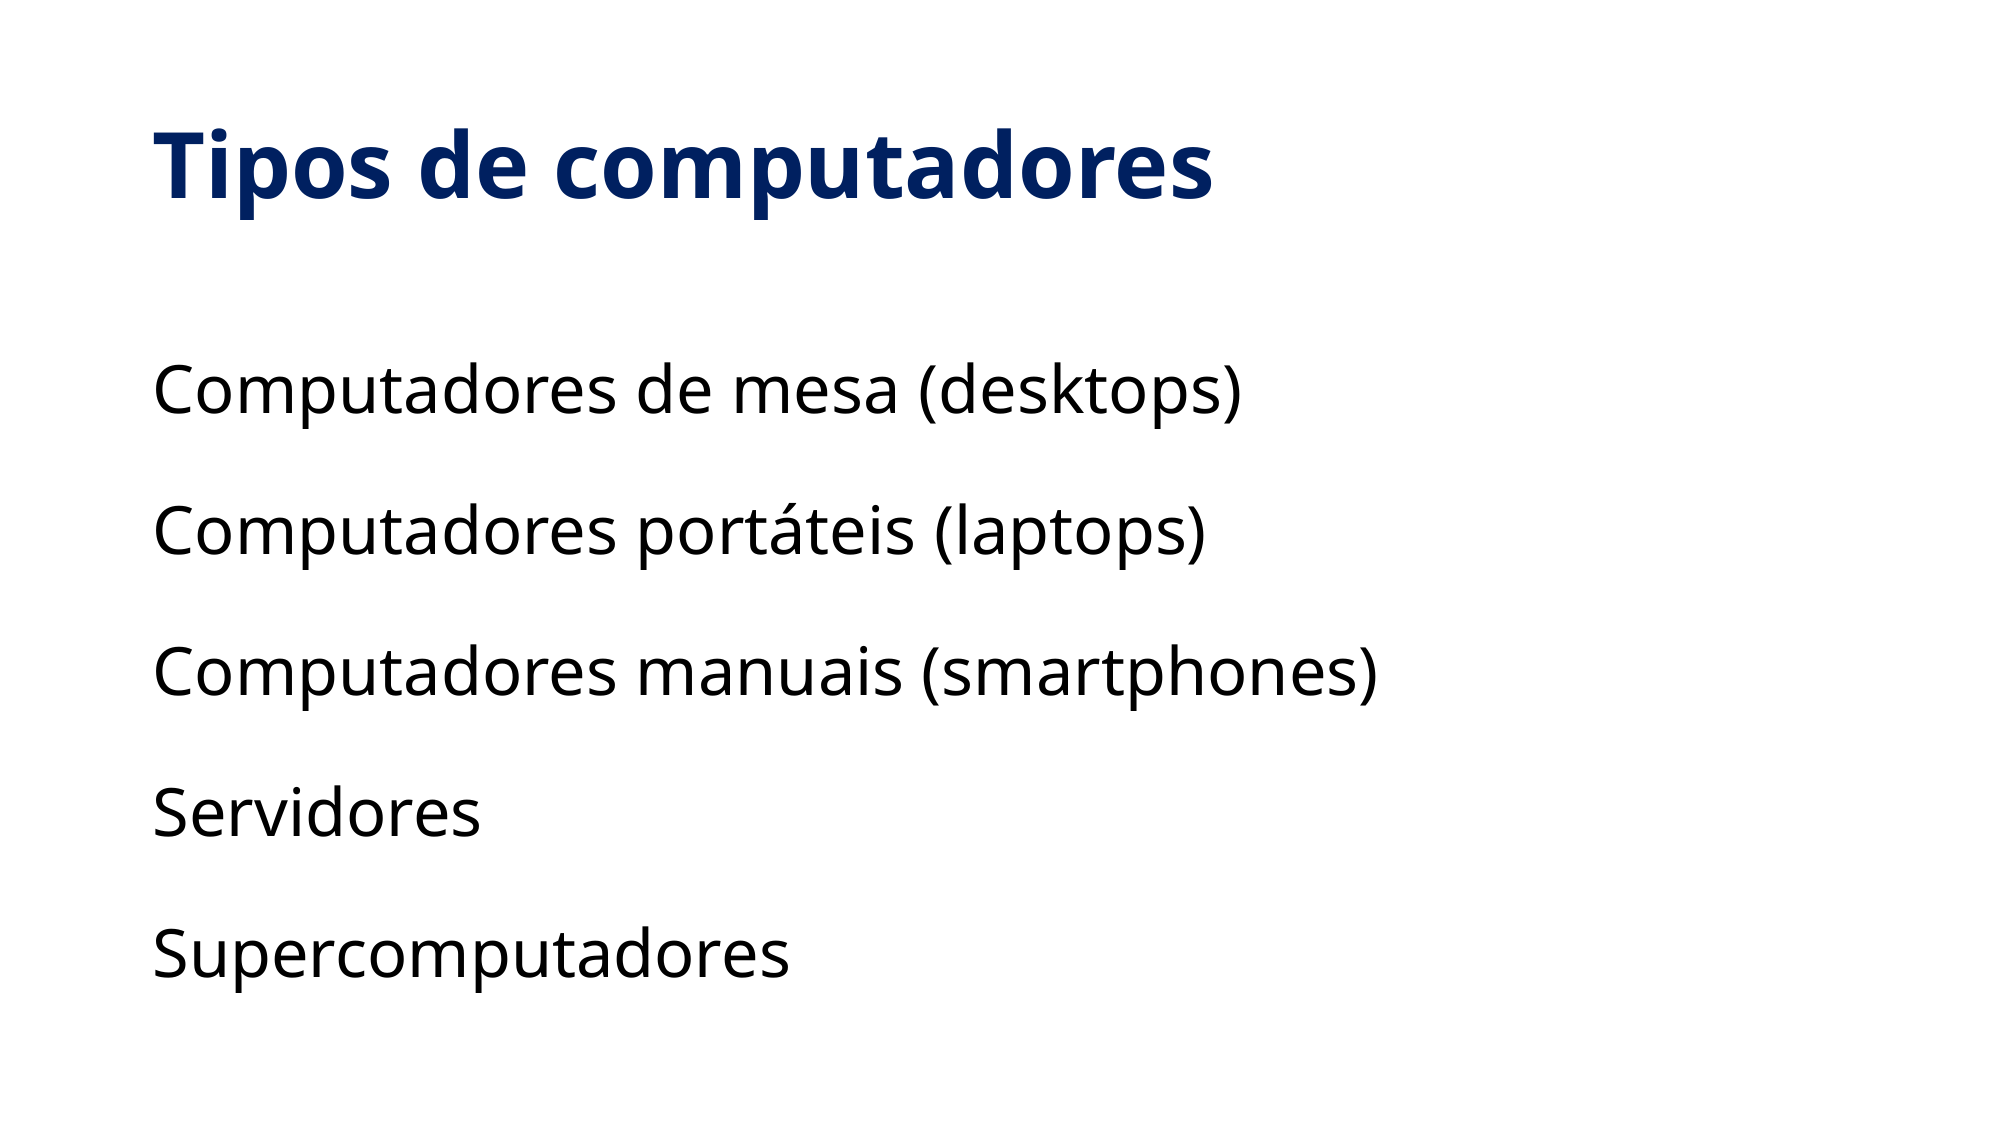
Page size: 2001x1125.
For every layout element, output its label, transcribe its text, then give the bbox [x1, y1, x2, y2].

list Computadores de mesa (desktops) Computadores portáteis (laptops) Computadores manuais (smartphones) Servidores Supercomputadores [137, 299, 1863, 1014]
title Tipos de computadores [137, 59, 1863, 278]
